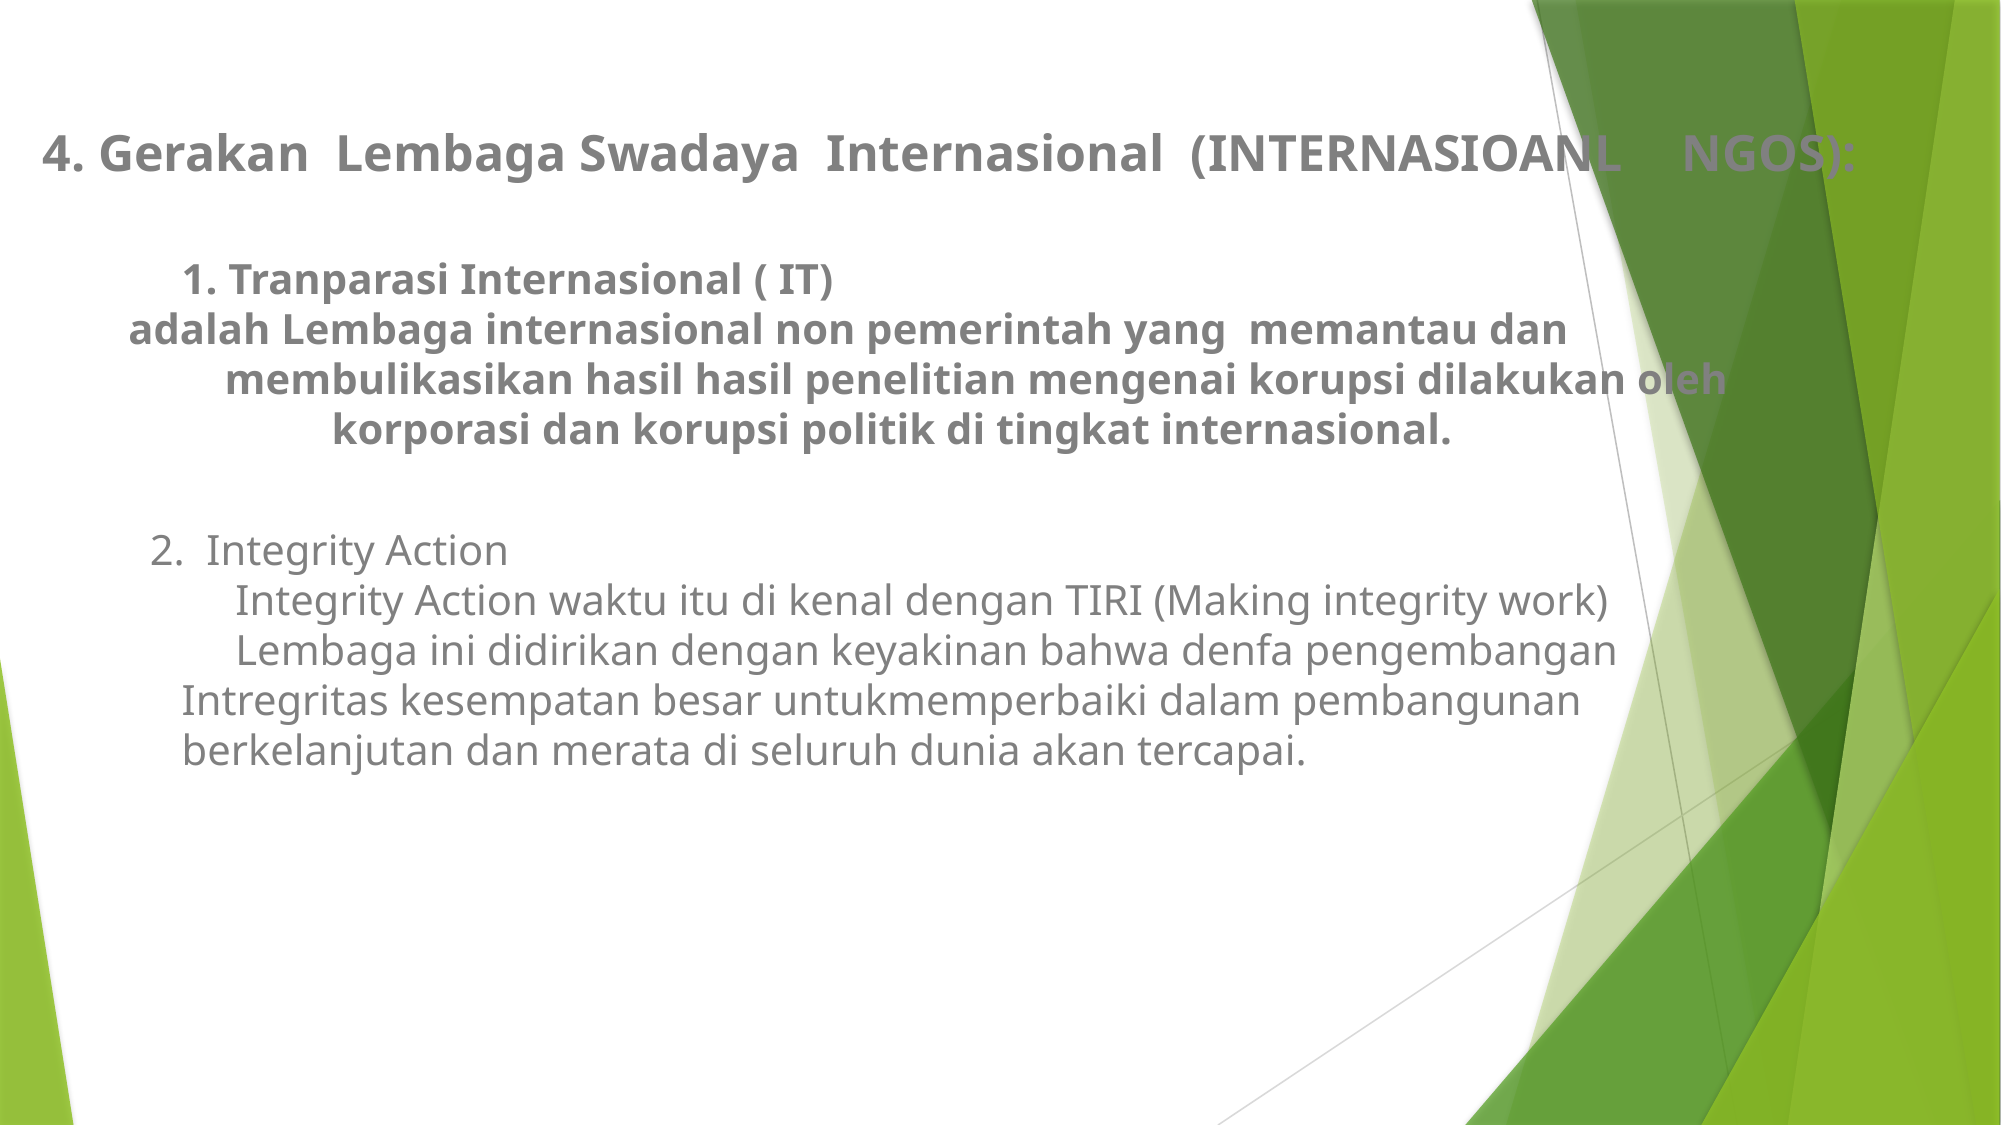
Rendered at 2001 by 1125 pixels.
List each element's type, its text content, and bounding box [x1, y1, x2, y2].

list 4. Gerakan Lembaga Swadaya Internasional (INTERNASIOANL NGOS): 1. Tranparasi Internasional ( IT) adalah Lembaga internasional non pemerintah yang memantau dan membulikasikan hasil hasil penelitian mengenai korupsi dilakukan oleh korporasi dan korupsi politik di tingkat internasional. 2. Integrity Action Integrity Action waktu itu di kenal dengan TIRI (Making integrity work) Lembaga ini didirikan dengan keyakinan bahwa denfa pengembangan Intregritas kesempatan besar untukmemperbaiki dalam pembangunan berkelanjutan dan merata di seluruh dunia akan tercapai. [16, 33, 1921, 1125]
